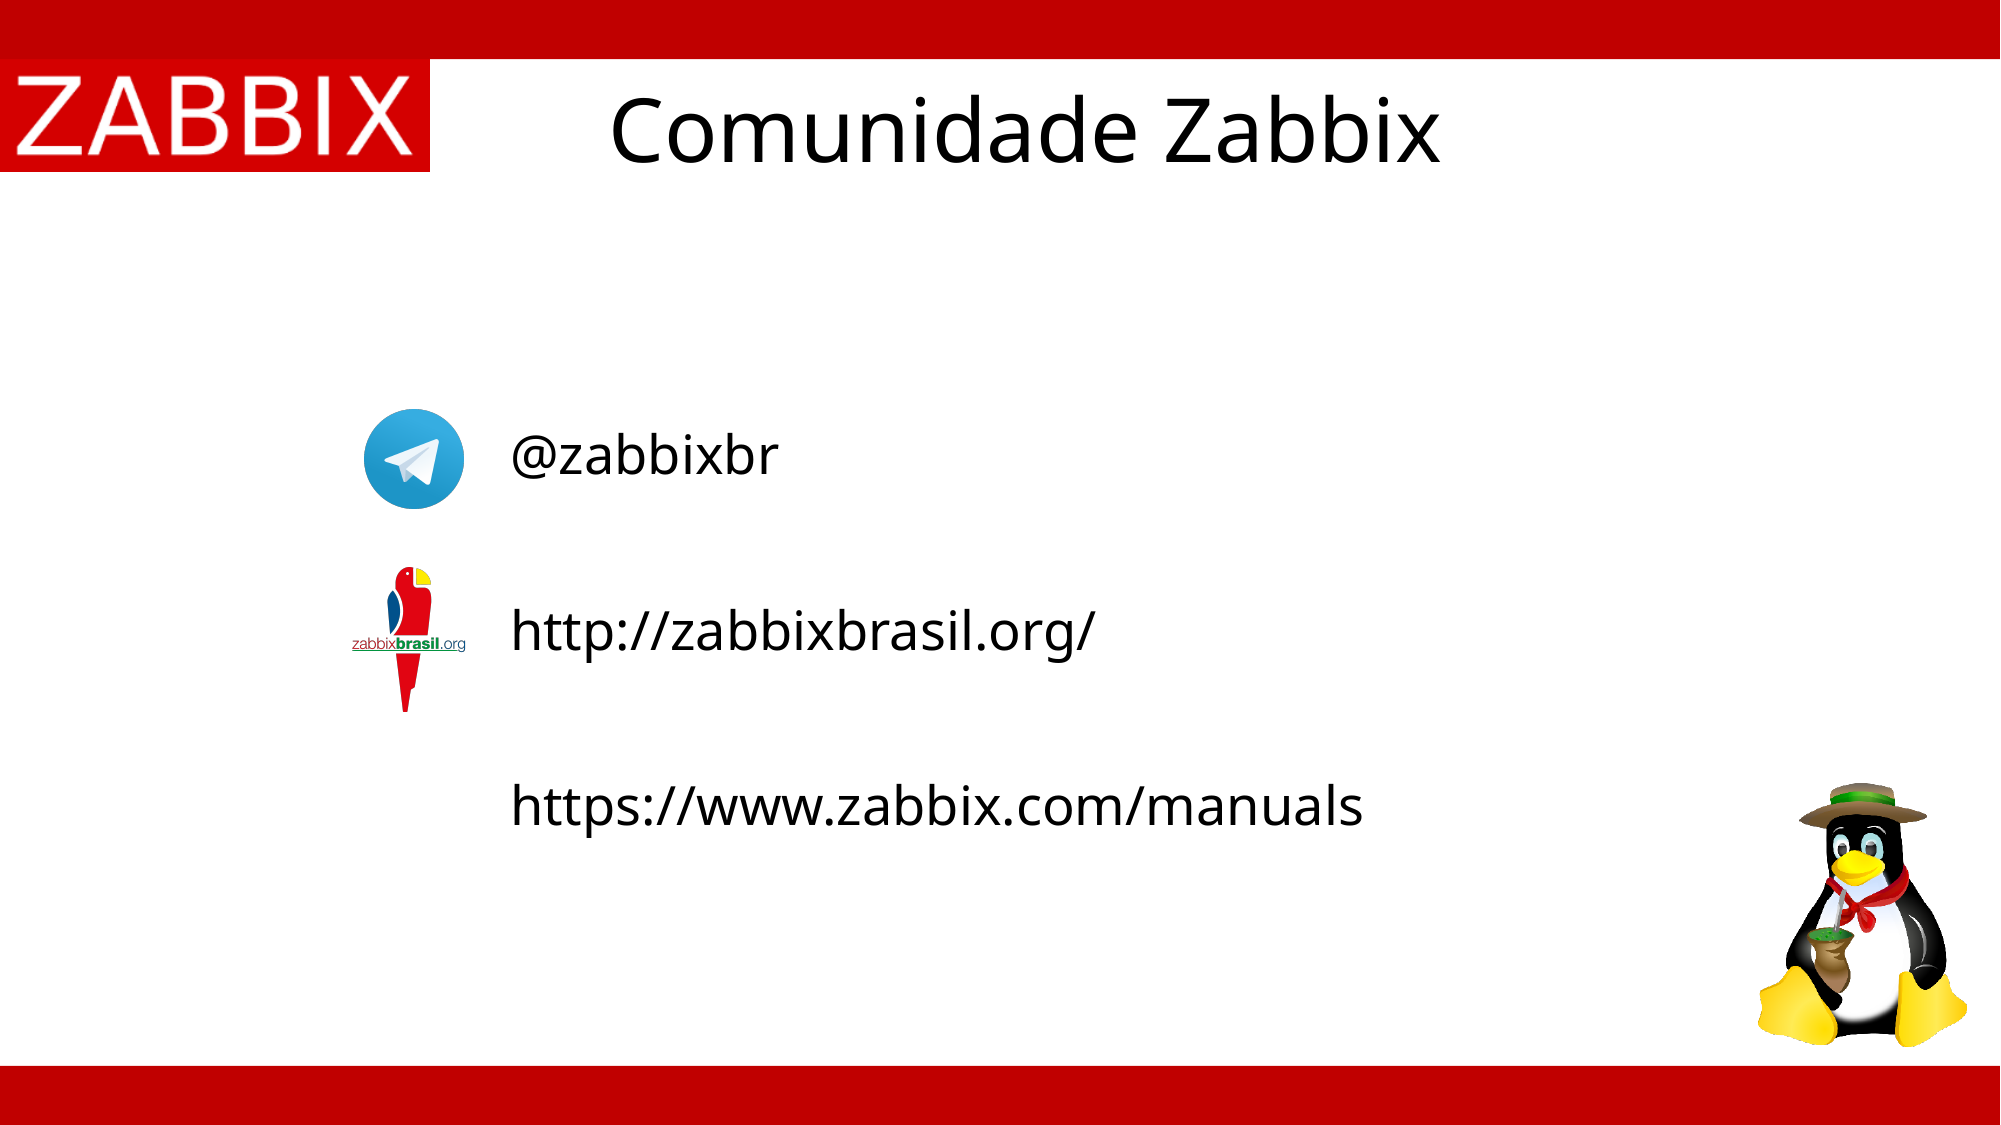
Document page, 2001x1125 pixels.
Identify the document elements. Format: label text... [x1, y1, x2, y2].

title Comunidade Zabbix [572, 77, 1480, 191]
picture [1758, 783, 1967, 1047]
text_box [0, 0, 2000, 60]
text_box @zabbixbr http://zabbixbrasil.org/ https://www.zabbix.com/manuals [494, 413, 1590, 852]
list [0, 59, 430, 172]
text_box [0, 1065, 2000, 1125]
picture [352, 567, 466, 712]
picture [363, 409, 464, 509]
